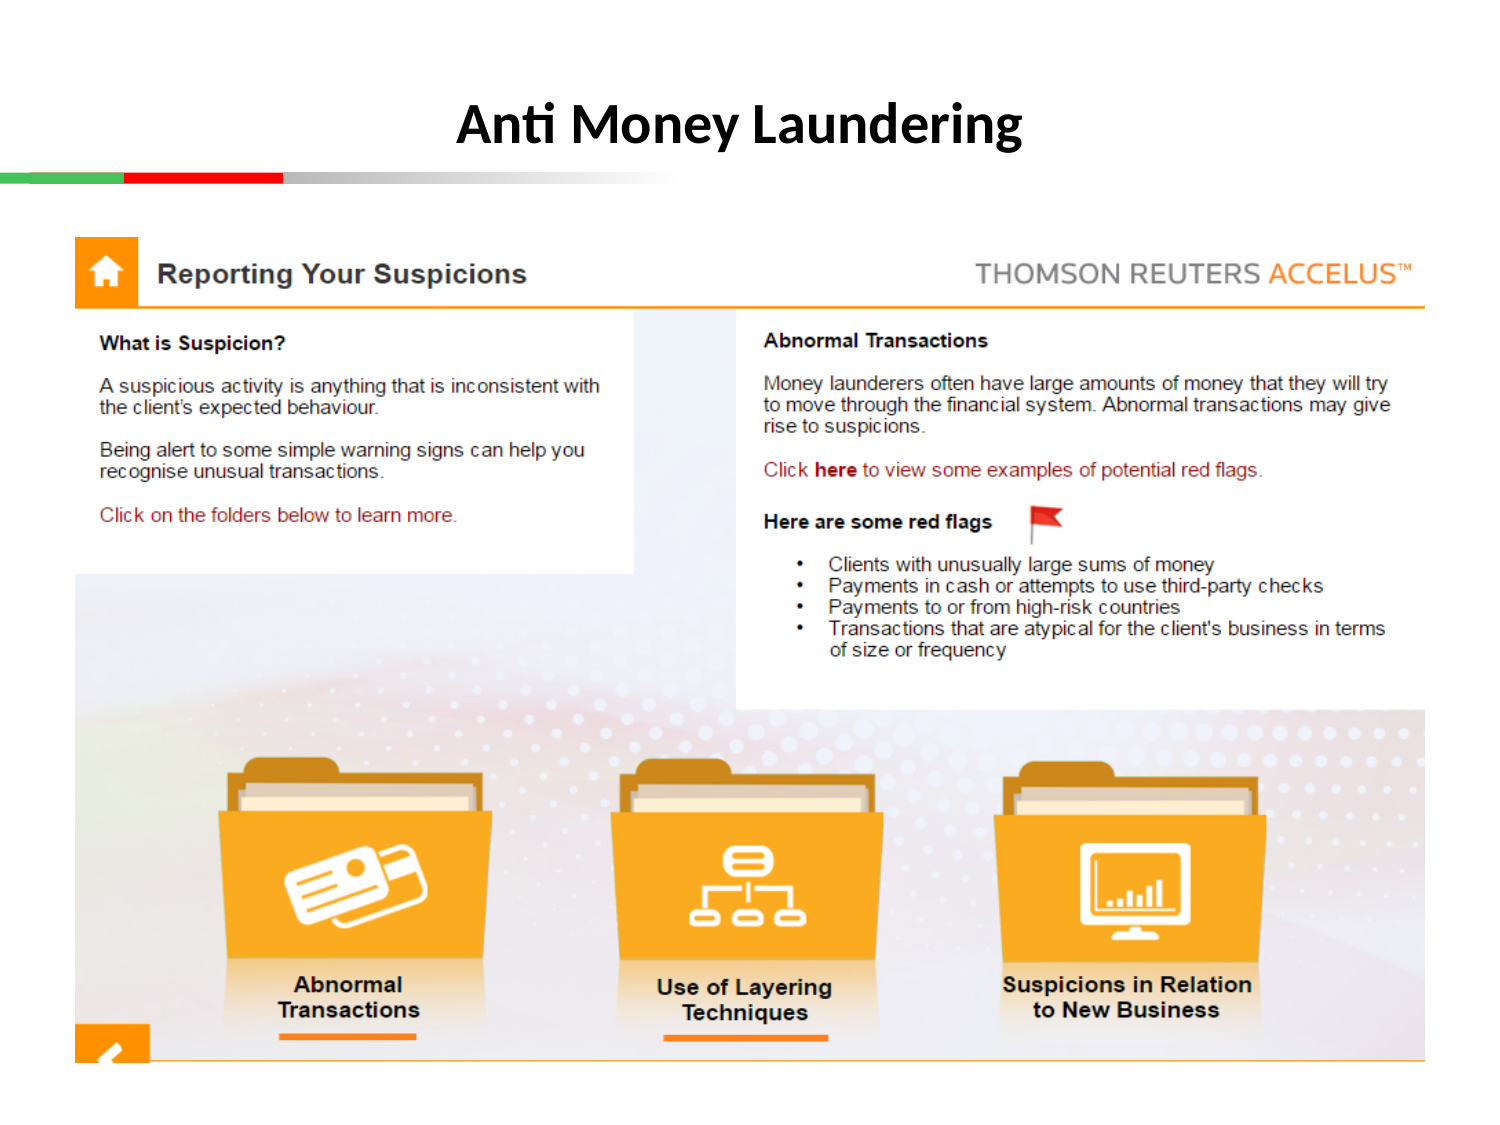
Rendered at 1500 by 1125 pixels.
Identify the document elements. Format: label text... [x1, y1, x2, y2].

picture [74, 237, 1426, 1063]
title Anti Money Laundering [64, 54, 1415, 186]
